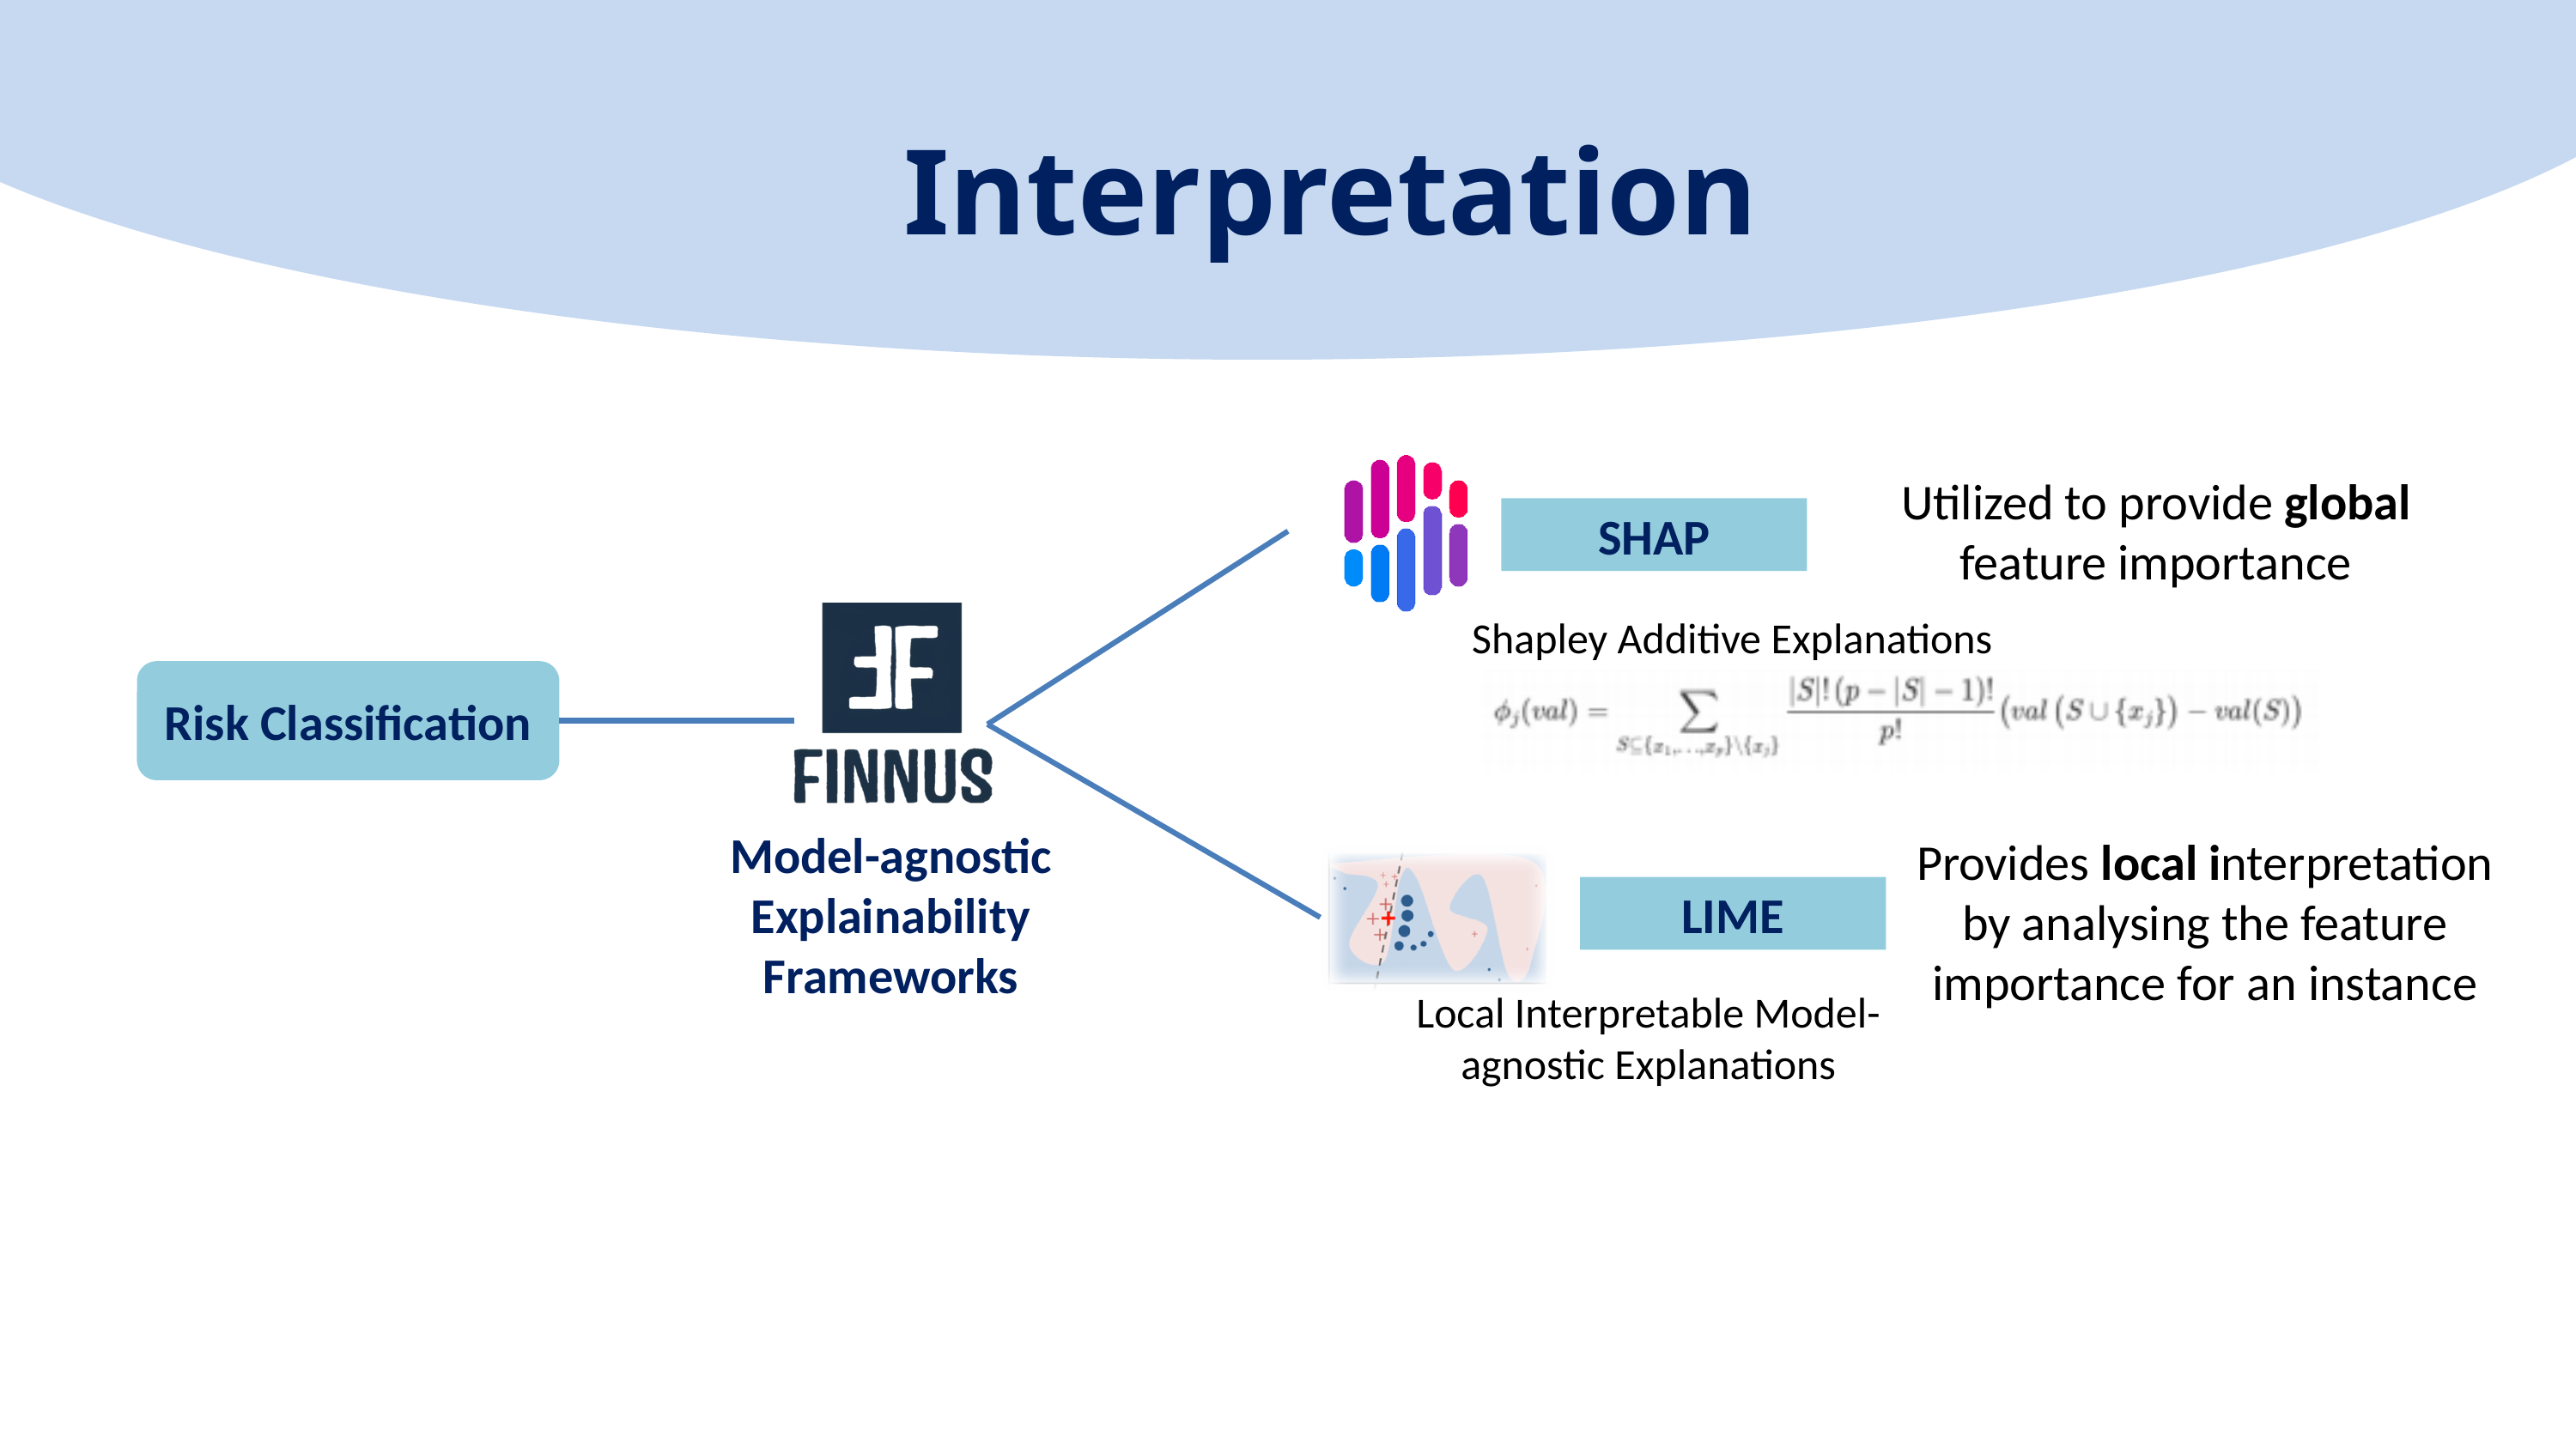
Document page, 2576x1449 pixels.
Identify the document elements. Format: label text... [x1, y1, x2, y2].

text_box Utilized to provide global feature importance [1827, 465, 2485, 593]
text_box [0, 0, 2576, 362]
text_box Interpretation [890, 91, 2179, 265]
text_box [987, 530, 1289, 723]
text_box SHAP [1508, 498, 1807, 572]
text_box Provides local interpretation by analysing the feature importance for an instance [1886, 857, 2524, 985]
text_box Local Interpretable Model-agnostic Explanations [1374, 975, 1923, 1099]
picture [1320, 844, 1556, 994]
text_box Risk Classification [135, 659, 562, 783]
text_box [987, 724, 1321, 918]
text_box LIME [1580, 876, 1886, 950]
picture [767, 597, 1012, 804]
text_box Model-agnostic Explainability Frameworks [677, 850, 1104, 978]
text_box Shapley Additive Explanations [1459, 604, 2093, 669]
picture [1317, 452, 1504, 624]
picture [1480, 669, 2319, 774]
